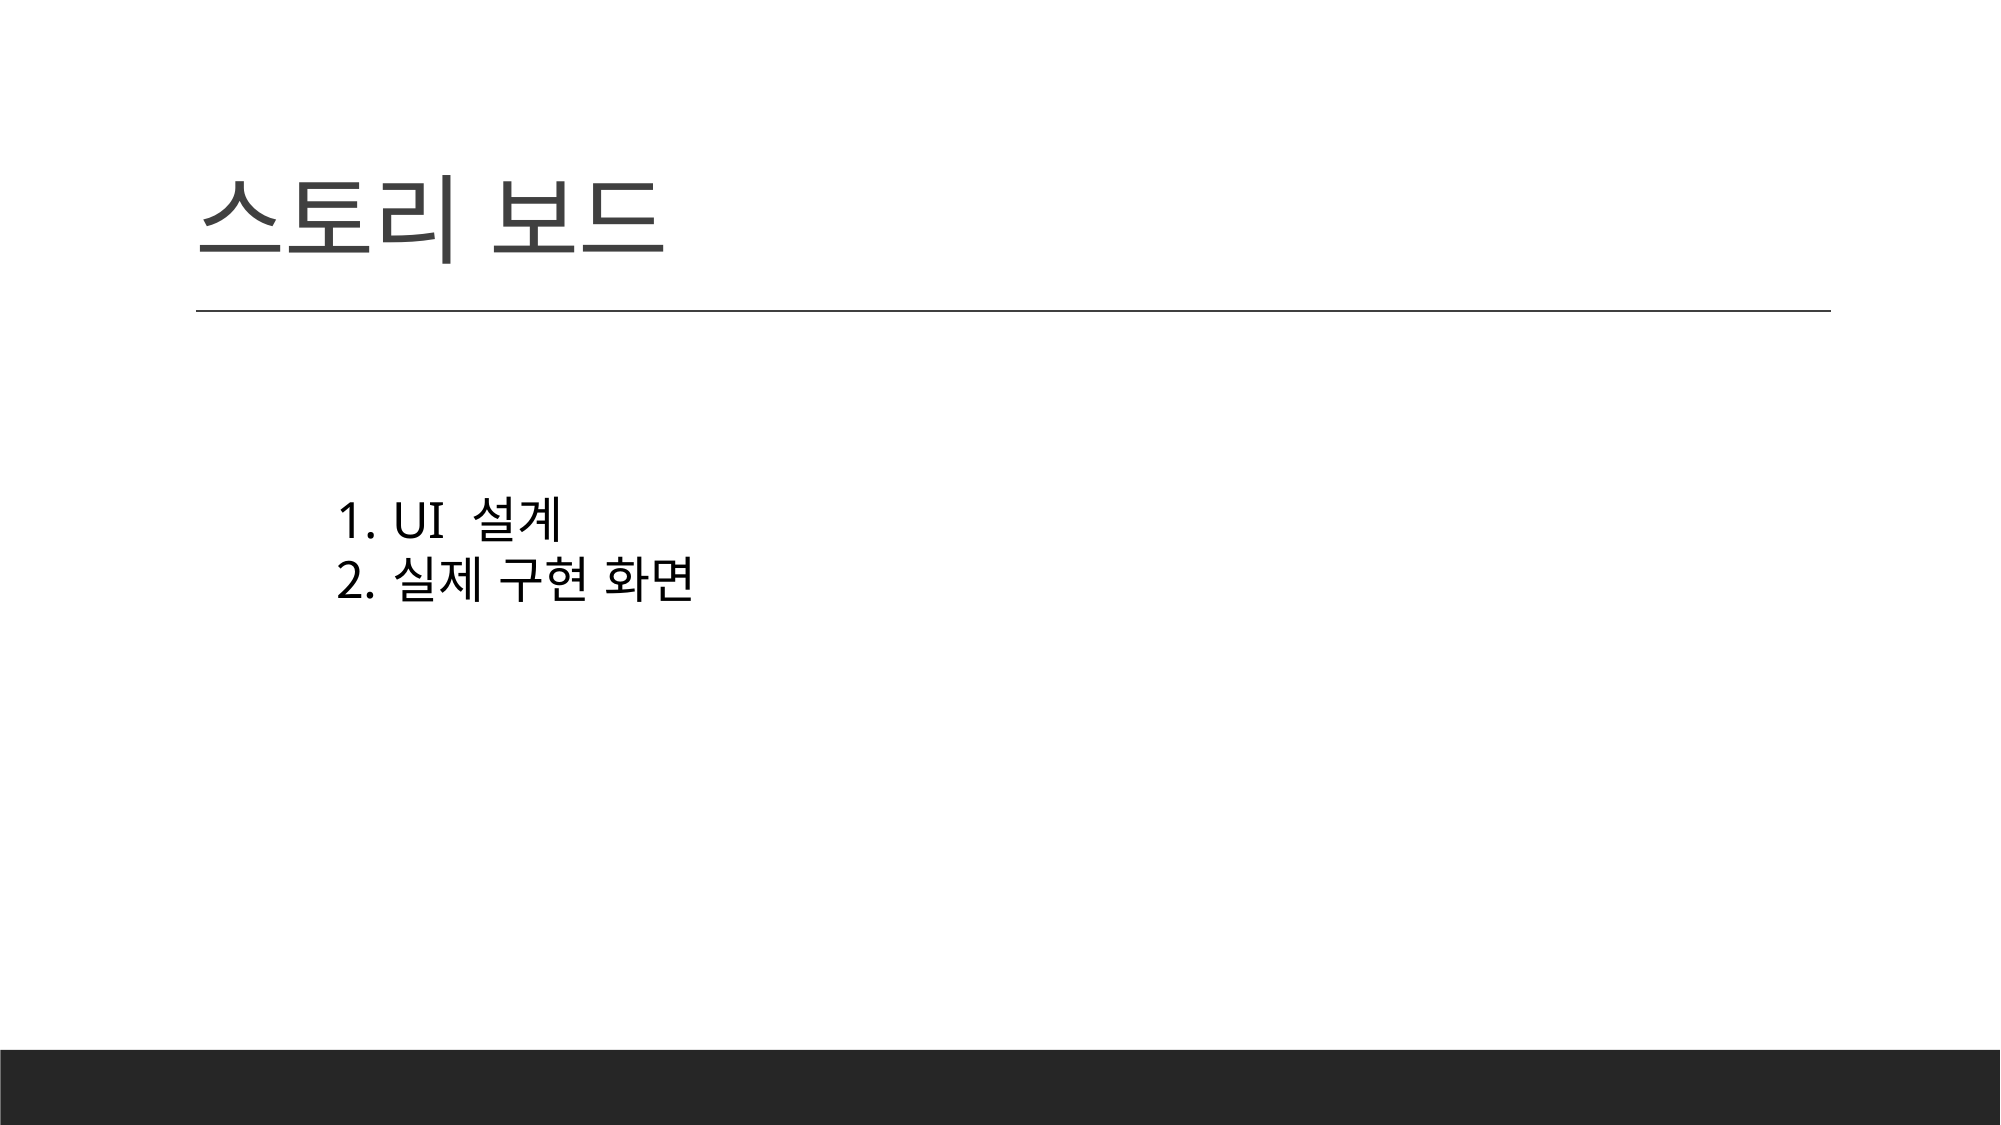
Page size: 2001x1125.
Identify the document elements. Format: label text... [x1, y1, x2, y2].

title 스토리 보드 [180, 47, 1830, 285]
text_box UI 설계 실제 구현 화면 [321, 481, 1054, 617]
